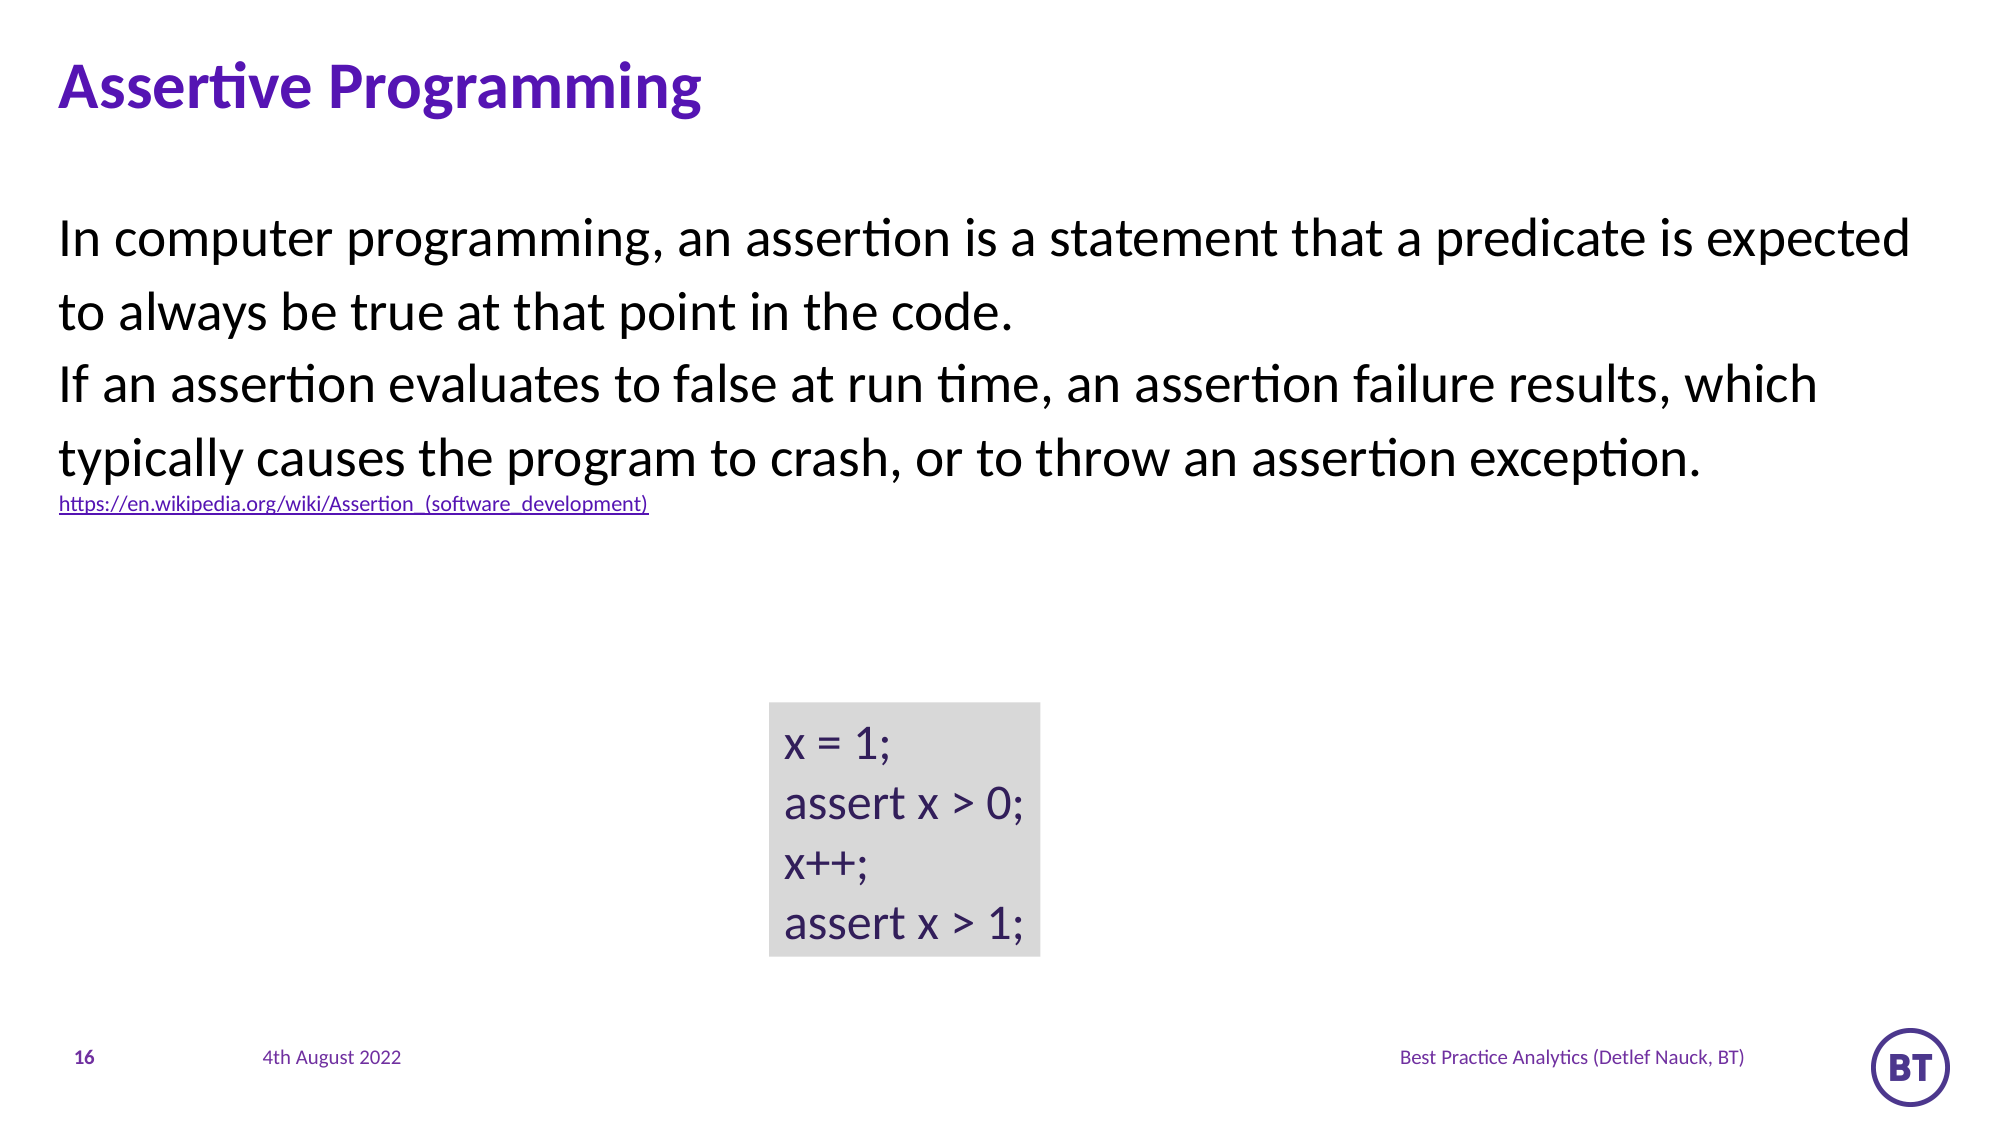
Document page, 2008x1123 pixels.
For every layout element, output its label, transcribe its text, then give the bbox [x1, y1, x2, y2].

text_box x = 1; assert x > 0; x++; assert x > 1; [769, 702, 1041, 957]
list In computer programming, an assertion is a statement that a predicate is expected to always be true at that point in the code. If an assertion evaluates to false at run time, an assertion failure results, which typically causes the program to crash, or to throw an assertion exception. https://en.wikipedia.org/wiki/Assertion_(software_development) [59, 194, 1950, 999]
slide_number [247, 1036, 555, 1080]
slide_number 16 [59, 1036, 119, 1080]
picture [1871, 1028, 1950, 1107]
footer Best Practice Analytics (Detlef Nauck, BT) [602, 1036, 1760, 1080]
title Assertive Programming [59, 42, 1950, 173]
